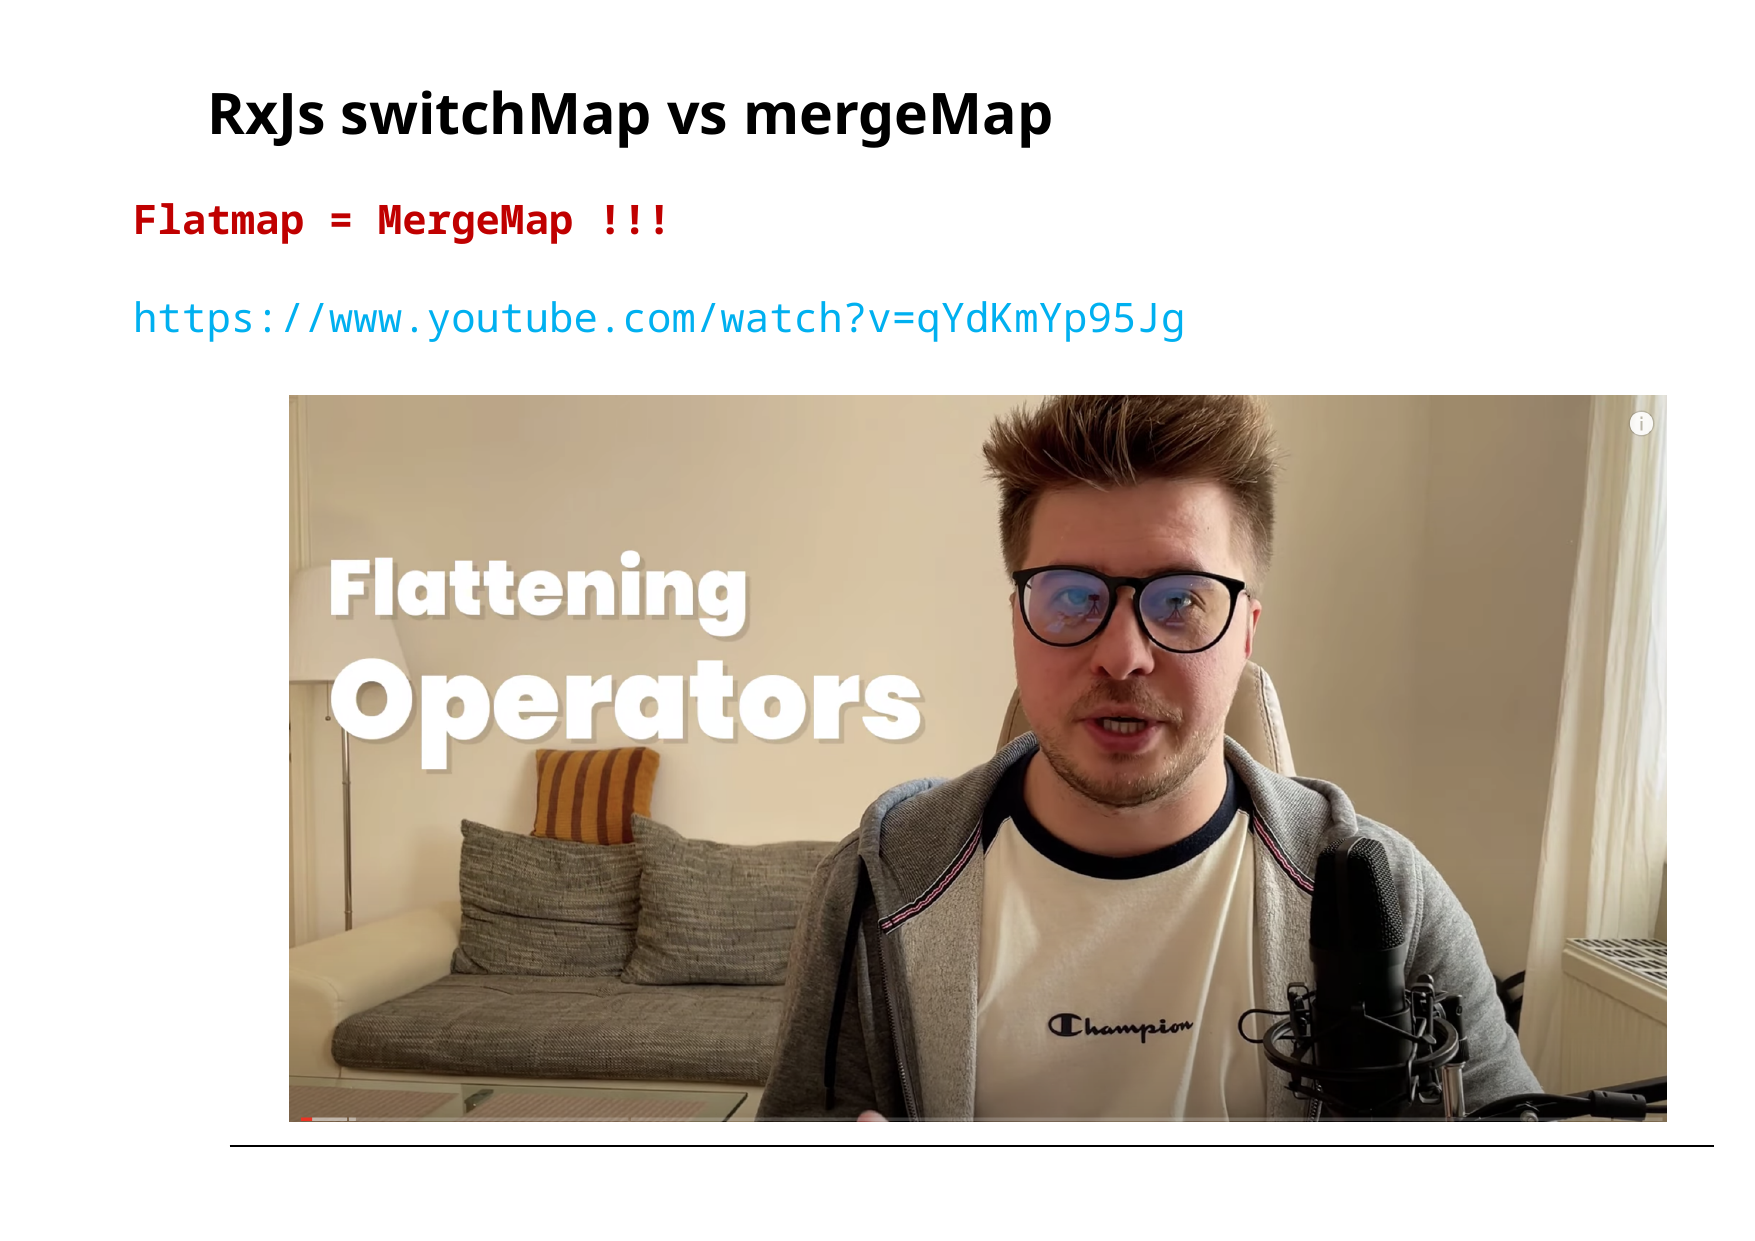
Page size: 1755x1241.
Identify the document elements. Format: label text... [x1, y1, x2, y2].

title RxJs switchMap vs mergeMap [207, 77, 1755, 217]
list Flatmap = MergeMap !!! https://www.youtube.com/watch?v=qYdKmYp95Jg [133, 194, 1621, 342]
picture [289, 395, 1667, 1122]
